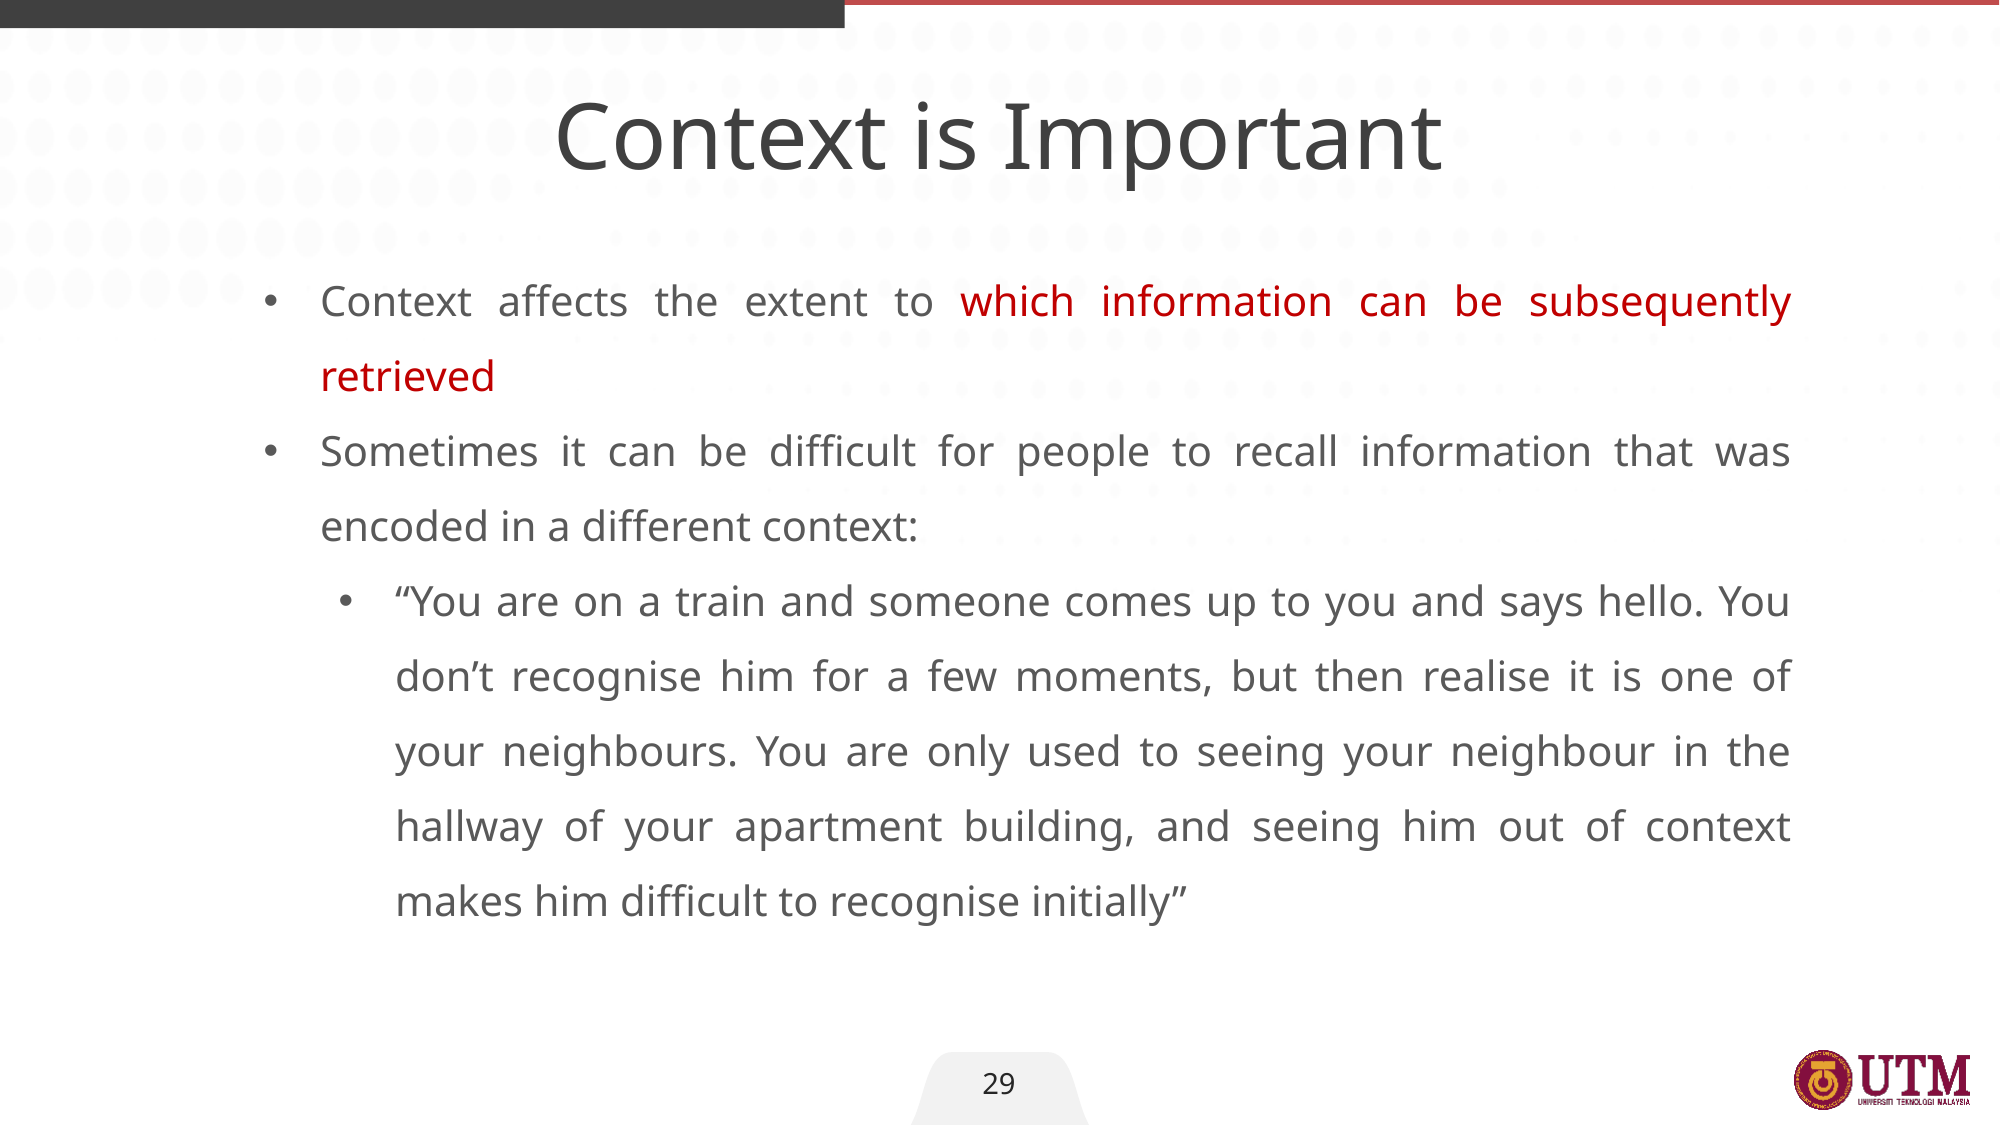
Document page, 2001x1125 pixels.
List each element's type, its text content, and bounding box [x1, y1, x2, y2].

text_box Context is Important [91, 70, 1907, 196]
slide_number 29 [774, 1055, 1225, 1116]
picture [0, 0, 2001, 645]
text_box Context affects the extent to which information can be subsequently retrieved Sometimes it can be difficult for people to recall information that was encoded in a different context: “You are on a train and someone comes up to you and says hello. You don’t recognise him for a few moments, but then realise it is one of your neighbours. You are only used to seeing your neighbour in the hallway of your apartment building, and seeing him out of context makes him difficult to recognise initially” [248, 242, 1807, 933]
picture [1794, 1050, 1970, 1110]
